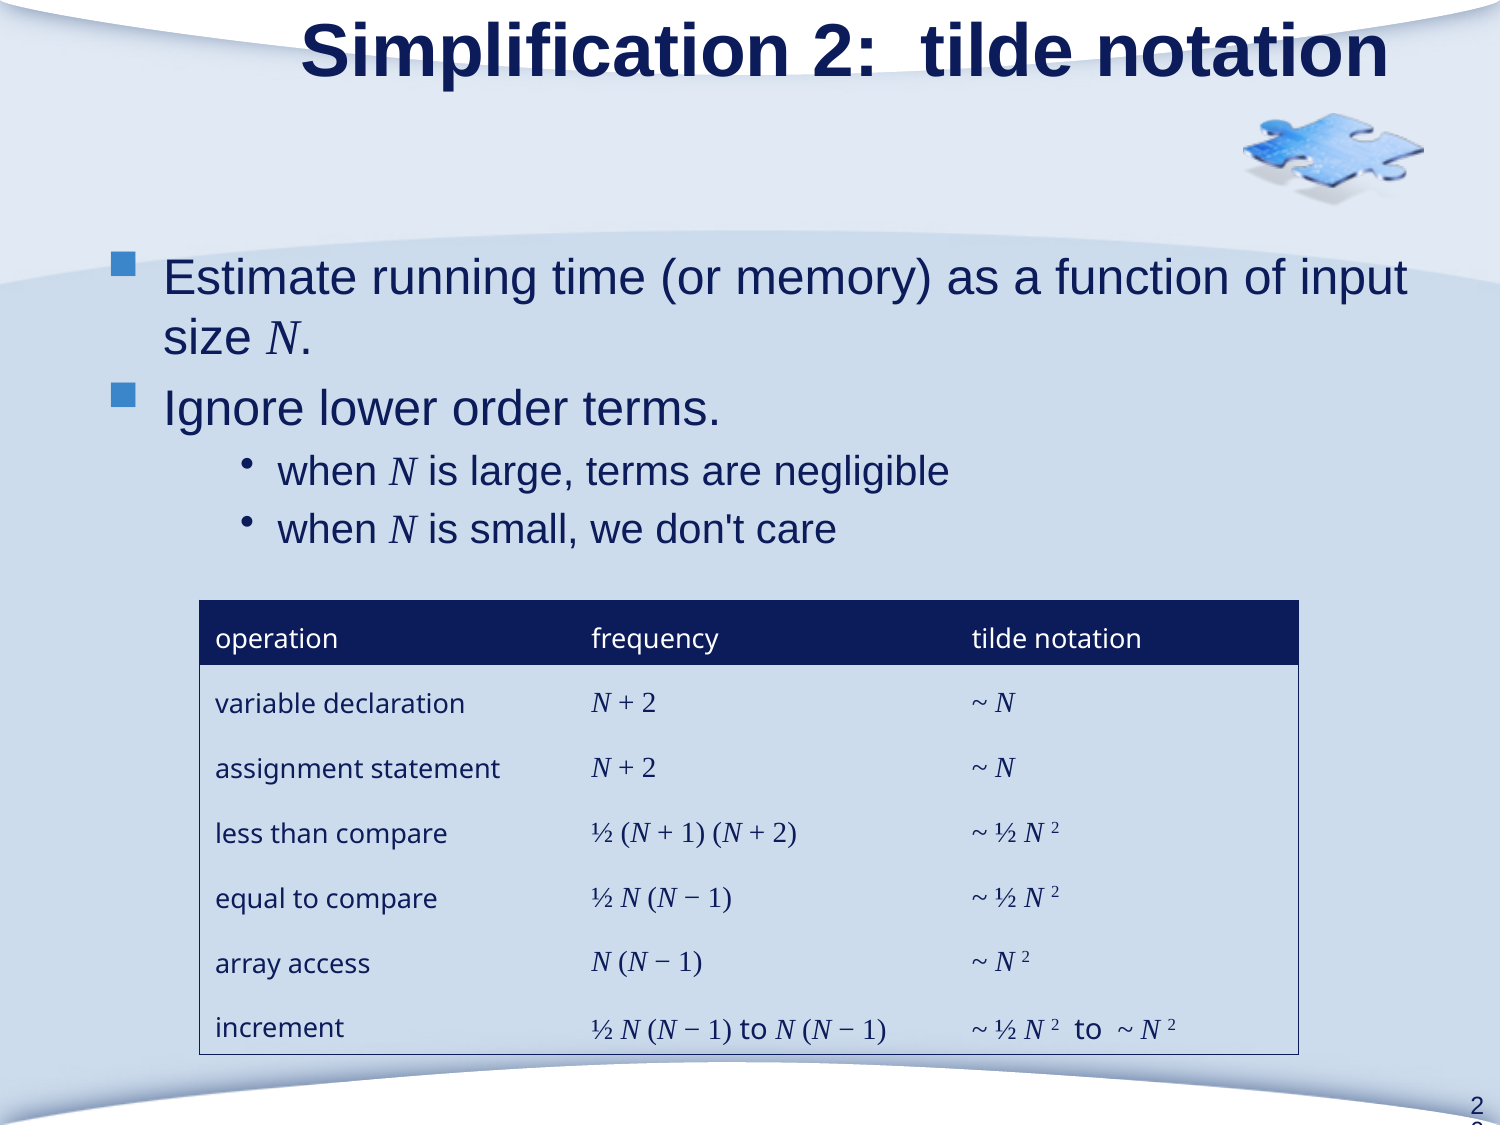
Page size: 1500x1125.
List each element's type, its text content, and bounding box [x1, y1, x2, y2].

table_cell ~ N 2 [956, 925, 1298, 990]
table_header operation [200, 601, 576, 665]
table_cell variable declaration [200, 665, 576, 730]
slide_number 20 [1455, 1082, 1491, 1115]
list Estimate running time (or memory) as a function of input size N. Ignore lower order terms. when N is large, terms are negligible when N is small, we don't care [75, 237, 1425, 1038]
table_cell ~ ½ N 2 [956, 795, 1298, 860]
table_cell ½ N (N − 1) to N (N − 1) [576, 990, 956, 1054]
table_cell ~ ½ N 2 to ~ N 2 [956, 990, 1298, 1054]
table_cell increment [200, 990, 576, 1054]
table_cell ~ ½ N 2 [956, 860, 1298, 925]
table_cell N + 2 [576, 730, 956, 795]
table_cell ½ N (N − 1) [576, 860, 956, 925]
table_cell ½ (N + 1) (N + 2) [576, 795, 956, 860]
table_cell N (N − 1) [576, 925, 956, 990]
table_cell N + 2 [576, 665, 956, 730]
table_cell less than compare [200, 795, 576, 860]
table_cell array access [200, 925, 576, 990]
picture [0, 1, 1500, 1125]
table_cell assignment statement [200, 730, 576, 795]
title Simplification 2: tilde notation [93, 0, 1407, 94]
table_header frequency [576, 601, 956, 665]
table_cell equal to compare [200, 860, 576, 925]
table_cell ~ N [956, 665, 1298, 730]
table_cell ~ N [956, 730, 1298, 795]
table_header tilde notation [956, 601, 1298, 665]
